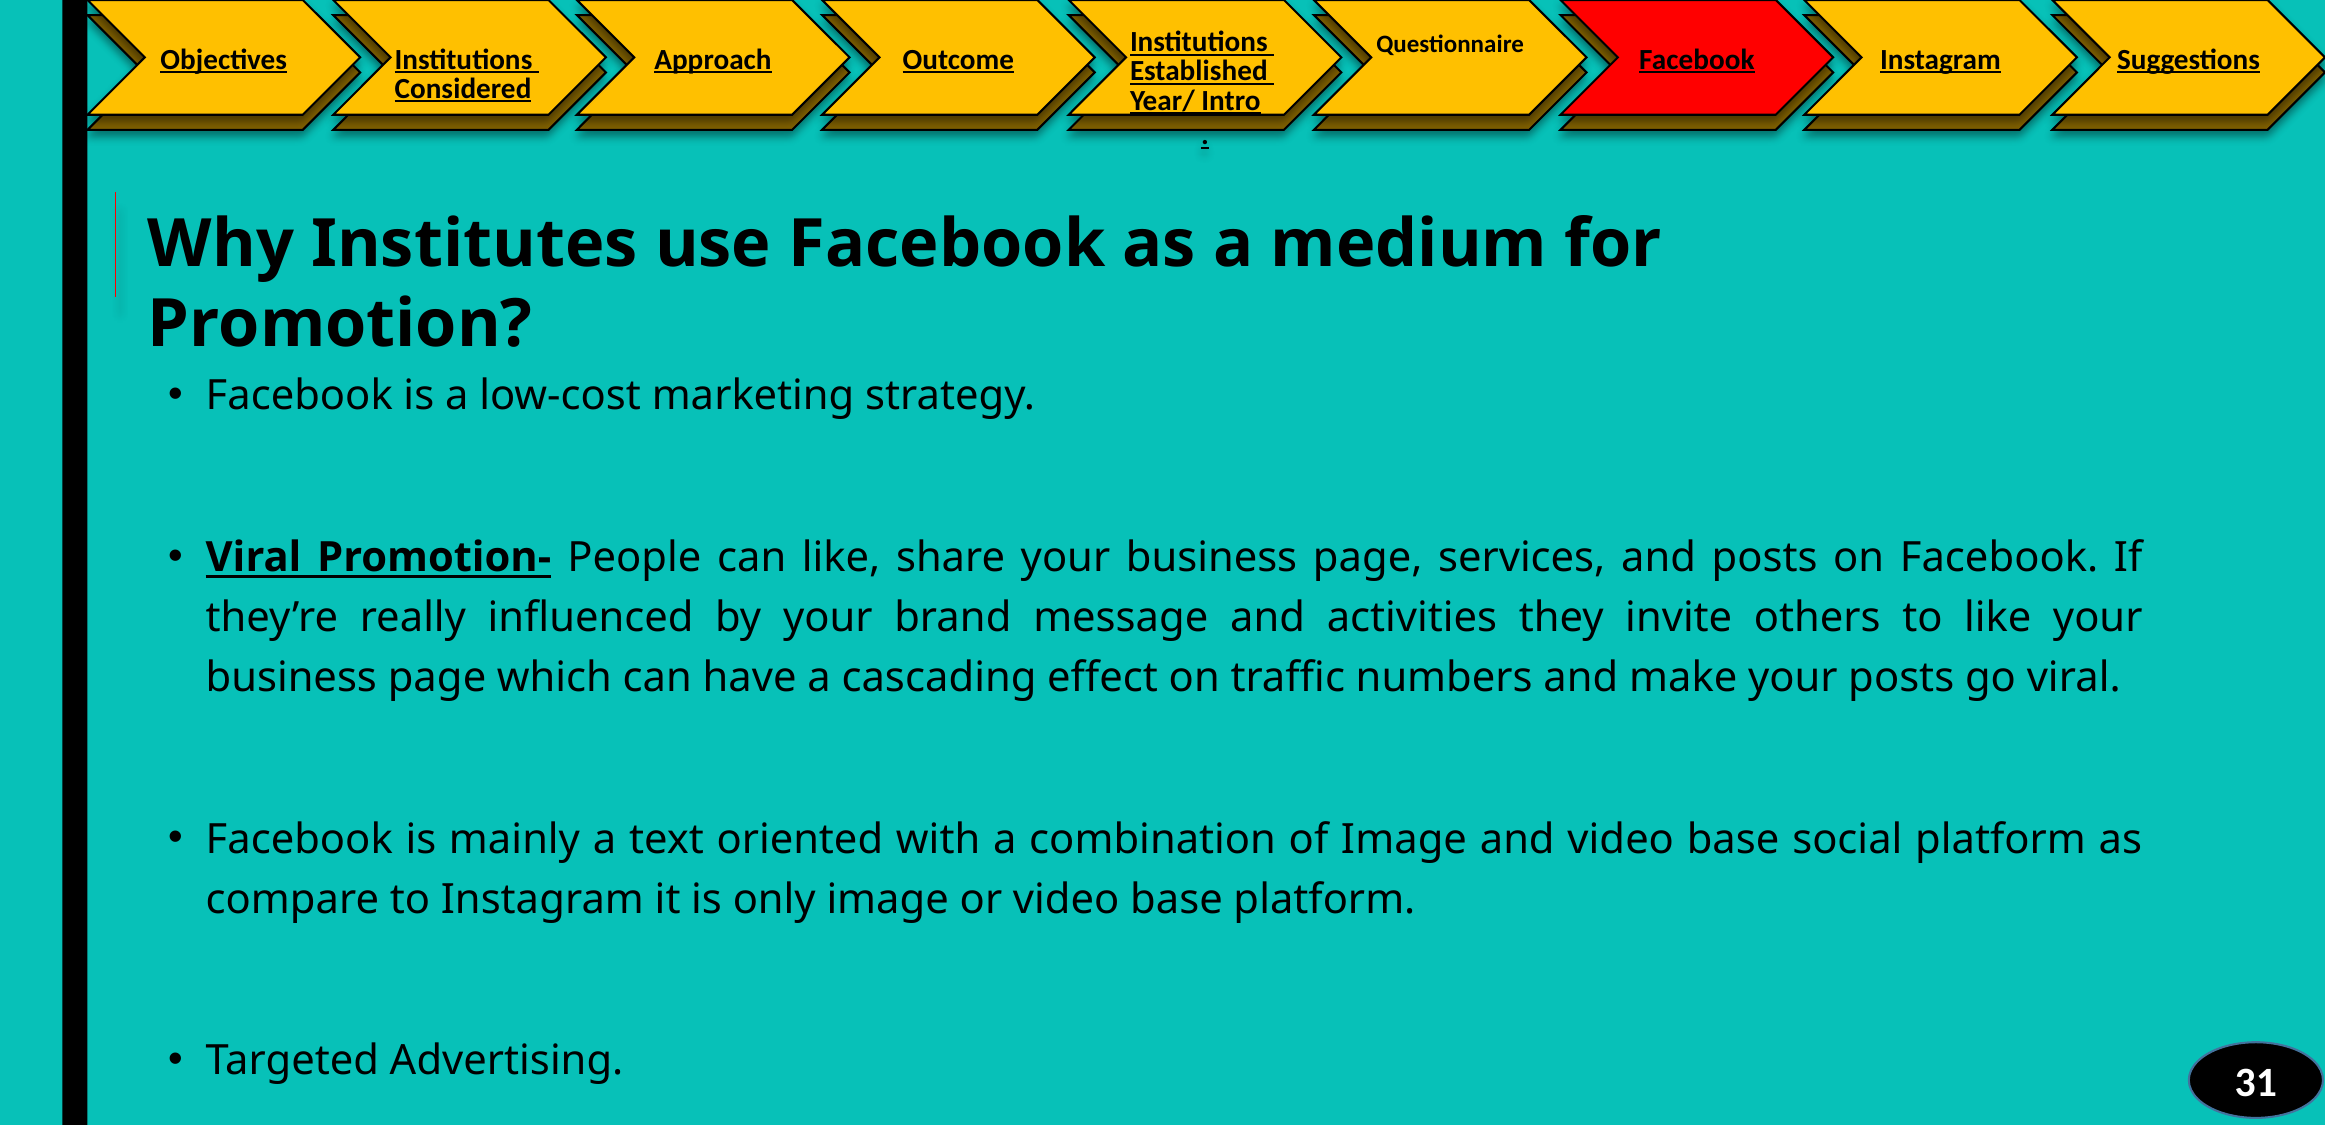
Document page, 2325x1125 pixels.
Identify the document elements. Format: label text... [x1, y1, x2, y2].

text_box 31 [2187, 1041, 2325, 1119]
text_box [2052, 0, 2325, 130]
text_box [822, 0, 1095, 130]
text_box Why Institutes use Facebook as a medium for Promotion? [133, 192, 2028, 367]
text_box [1804, 0, 2052, 130]
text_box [1095, 0, 1313, 130]
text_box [333, 0, 606, 130]
text_box [61, 0, 88, 1125]
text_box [87, 0, 333, 130]
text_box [1313, 0, 1560, 130]
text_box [1560, 0, 1804, 130]
list Facebook is a low-cost marketing strategy. Viral Promotion- People can like, share your business page, services, and posts on Facebook. If they’re really influenced by your brand message and activities they invite others to like your business page which can have a cascading effect on traffic numbers and make your posts go viral. Facebook is mainly a text oriented with a combination of Image and video base social platform as compare to Instagram it is only image or video base platform. Targeted Advertising. [153, 350, 2159, 1065]
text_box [606, 0, 822, 130]
